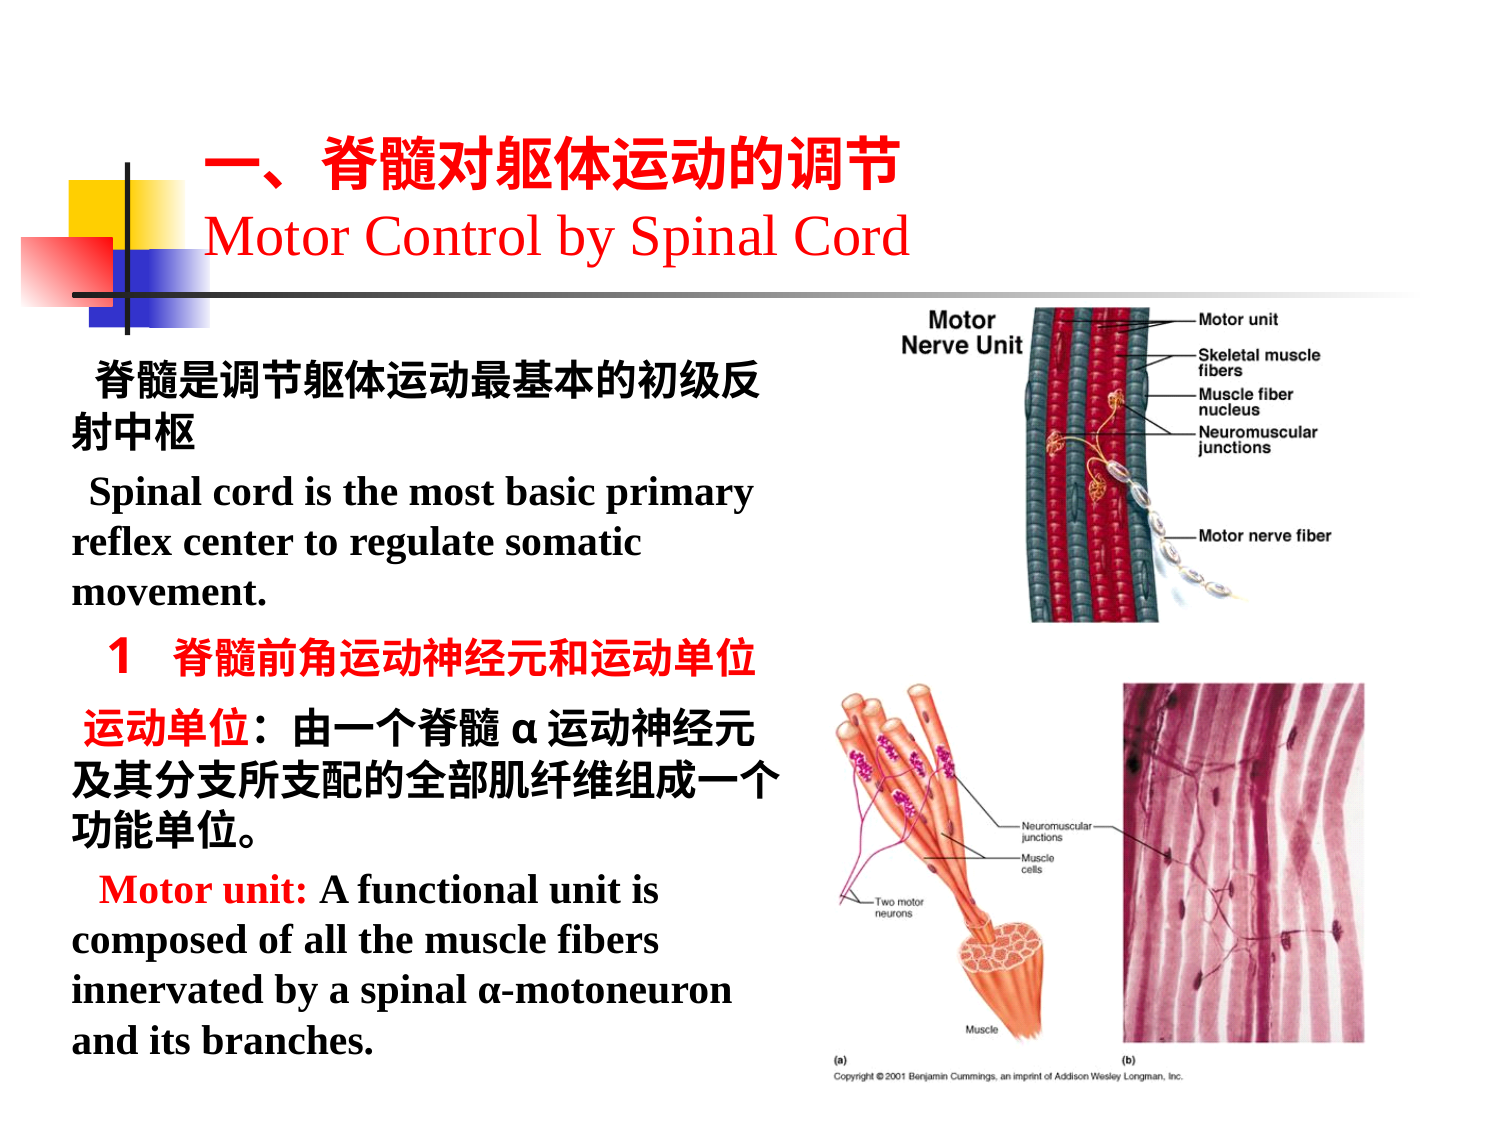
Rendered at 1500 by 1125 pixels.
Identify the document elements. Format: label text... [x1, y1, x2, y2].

list 脊髓是调节躯体运动最基本的初级反射中枢 Spinal cord is the most basic primary reflex center to regulate somatic movement. 1 脊髓前角运动神经元和运动单位 运动单位：由一个脊髓α运动神经元及其分支所支配的全部肌纤维组成一个功能单位。 Motor unit: A functional unit is composed of all the muscle fibers innervated by a spinal α-motoneuron and its branches. [0, 337, 798, 1095]
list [899, 299, 1335, 627]
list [824, 674, 1374, 1089]
title 一、脊髓对躯体运动的调节 Motor Control by Spinal Cord [188, 34, 1468, 276]
